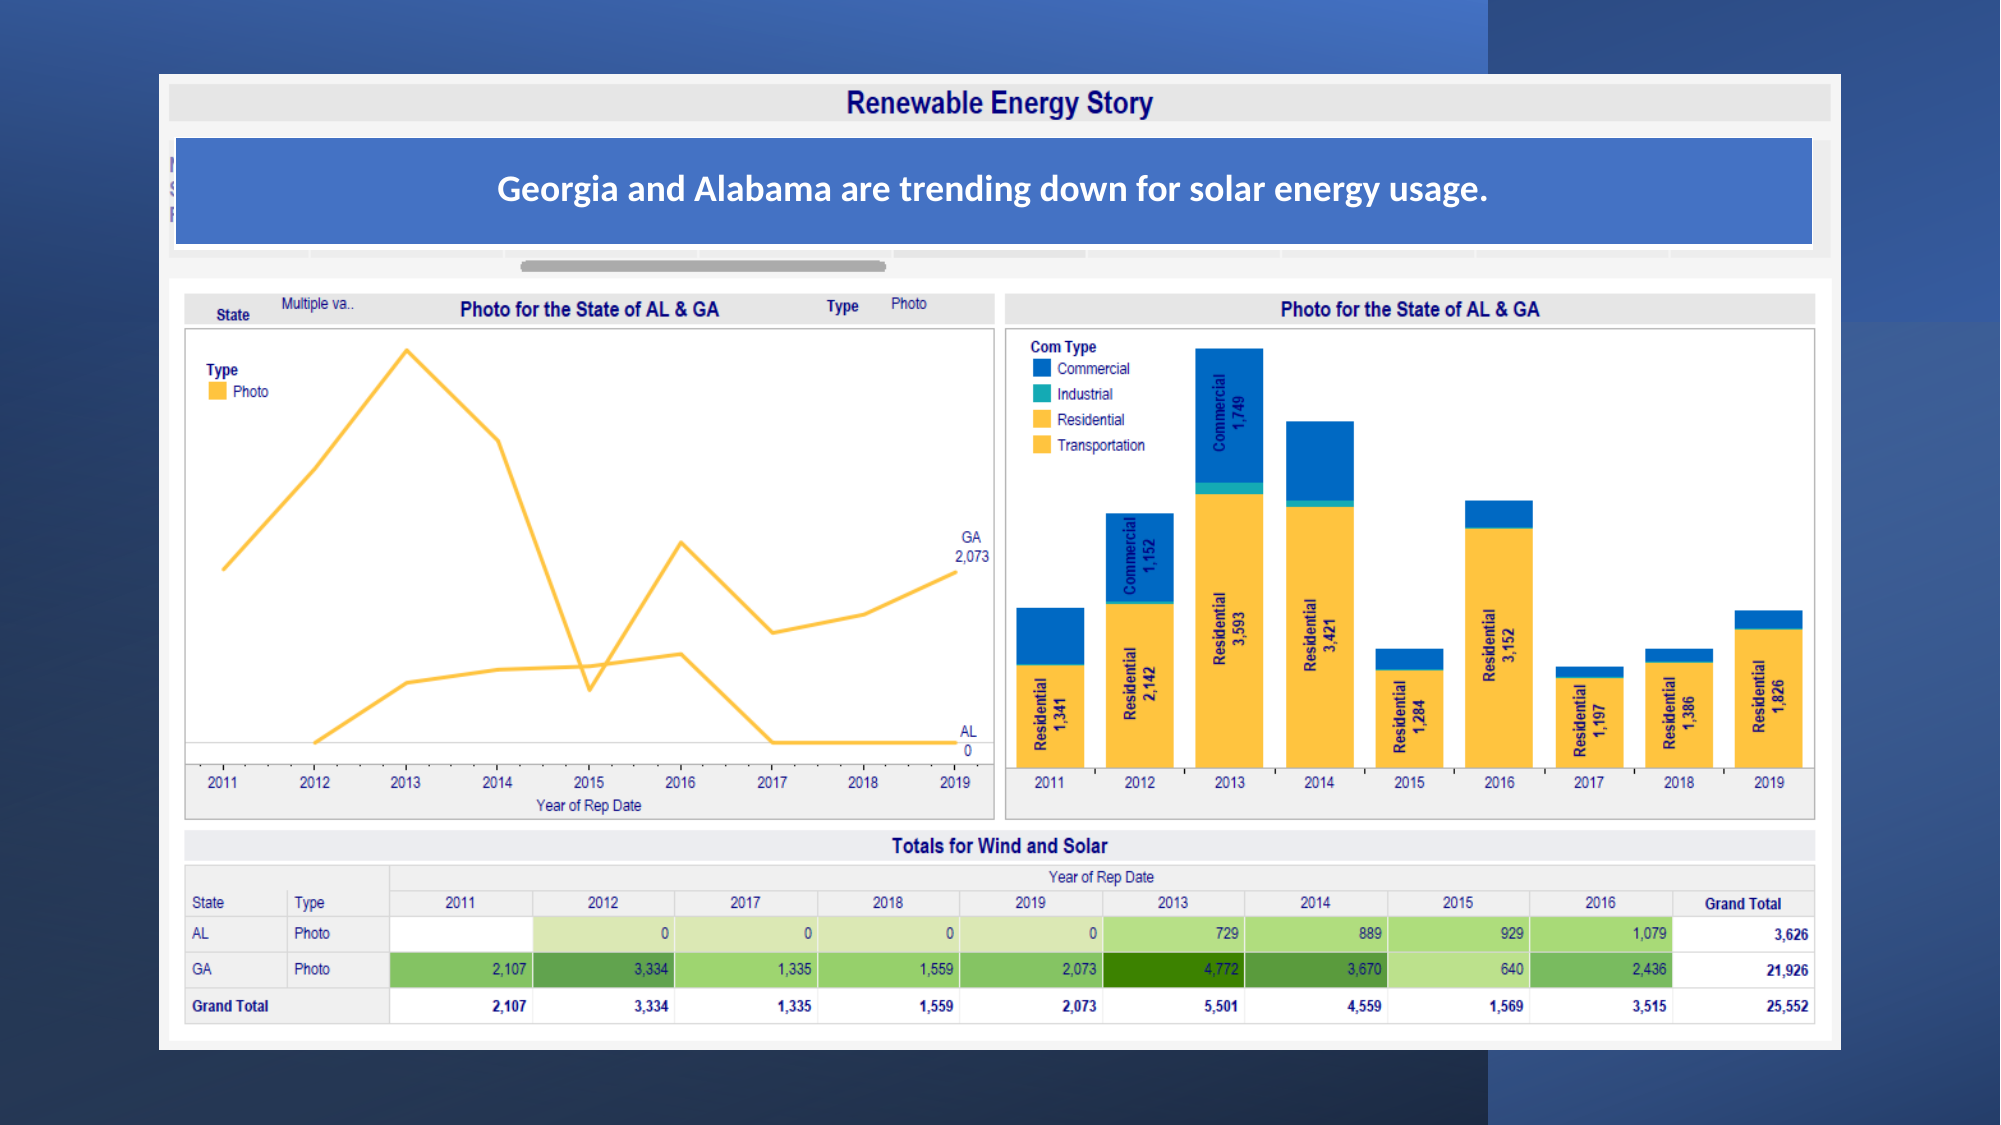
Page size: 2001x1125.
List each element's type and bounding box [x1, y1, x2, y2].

text_box [0, 0, 1489, 321]
text_box [0, 321, 2000, 1125]
picture [159, 74, 1841, 1050]
text_box [1489, 0, 2000, 321]
